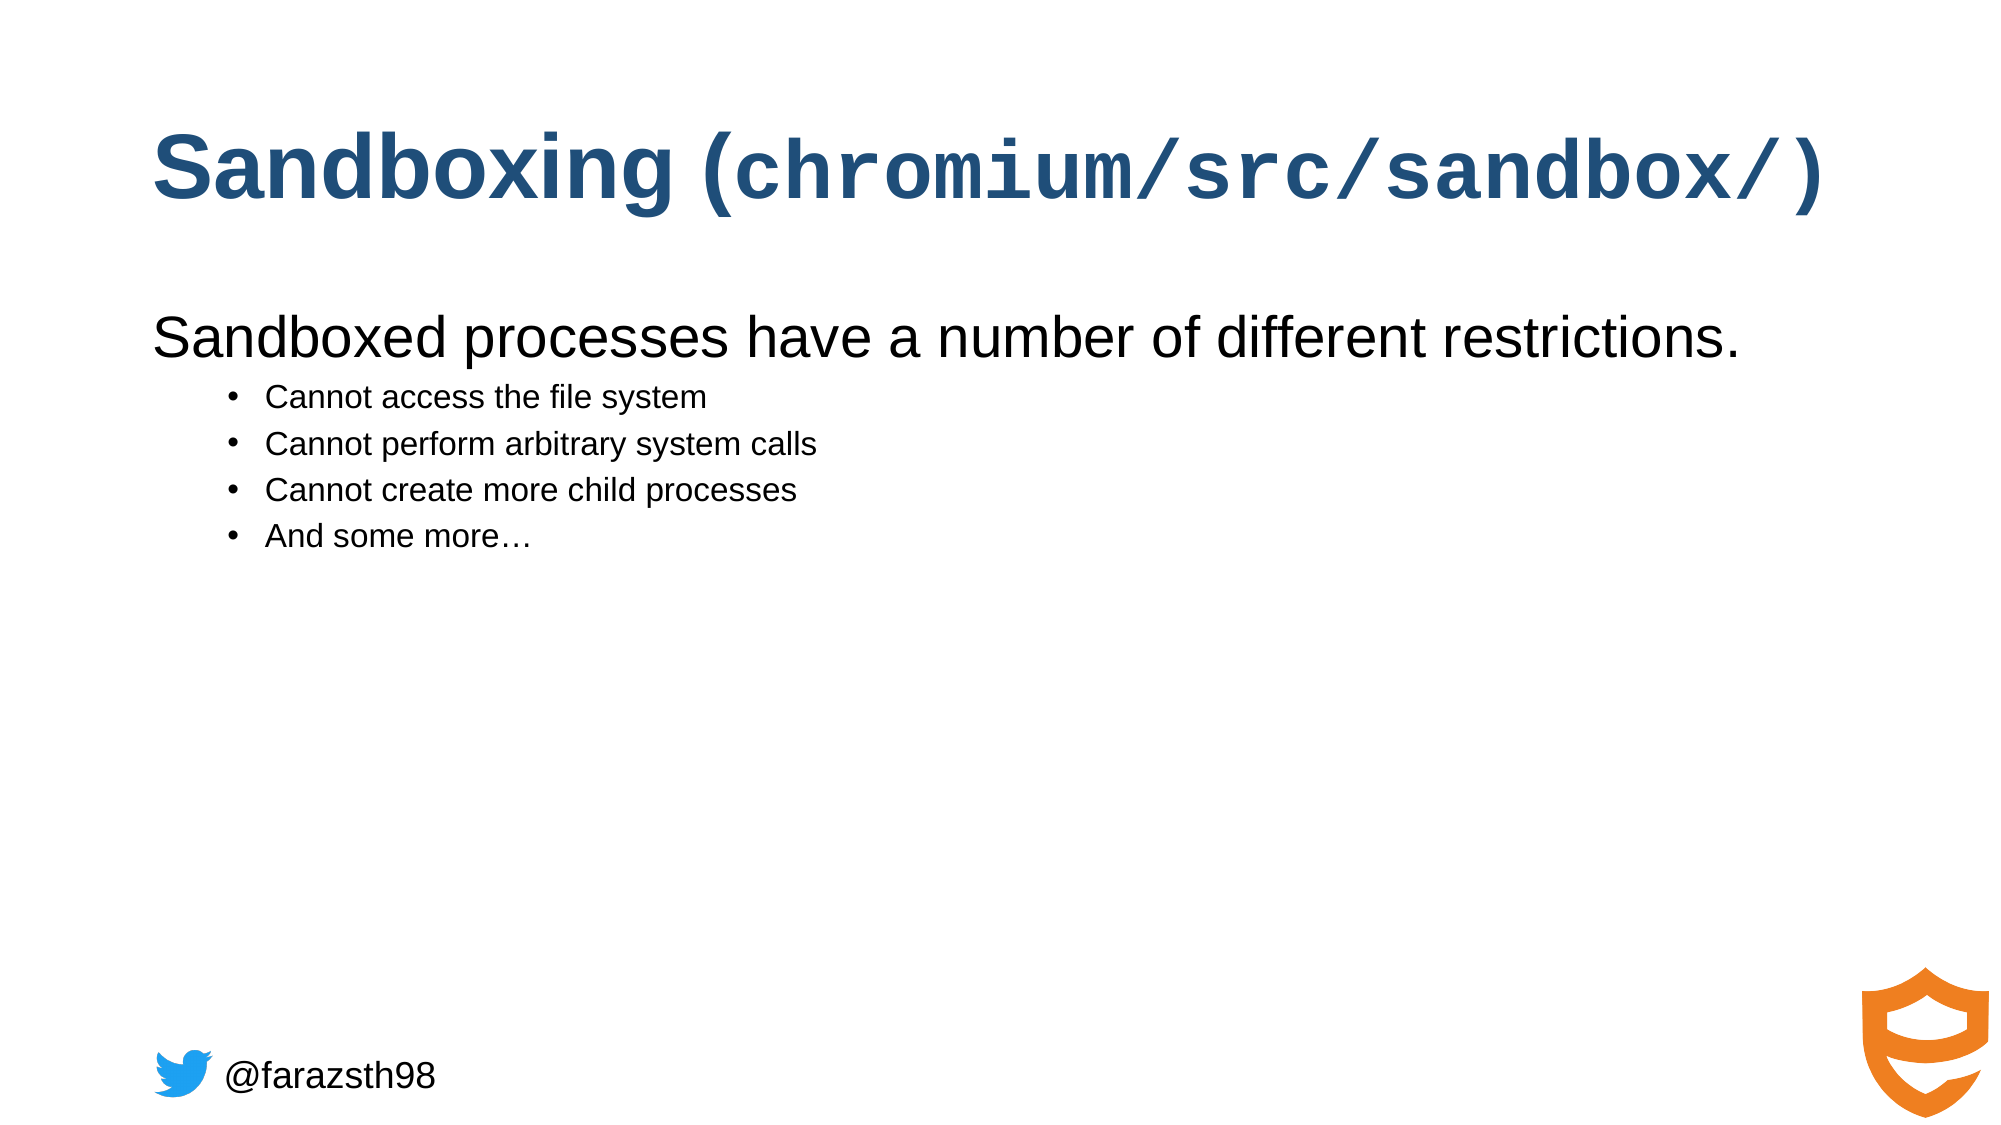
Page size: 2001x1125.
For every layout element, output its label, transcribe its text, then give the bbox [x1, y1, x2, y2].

title Sandboxing (chromium/src/sandbox/) [137, 59, 1863, 278]
list Sandboxed processes have a number of different restrictions. Cannot access the file system Cannot perform arbitrary system calls Cannot create more child processes And some more… [137, 299, 1863, 1014]
picture [137, 1027, 230, 1120]
picture [1862, 967, 1989, 1118]
